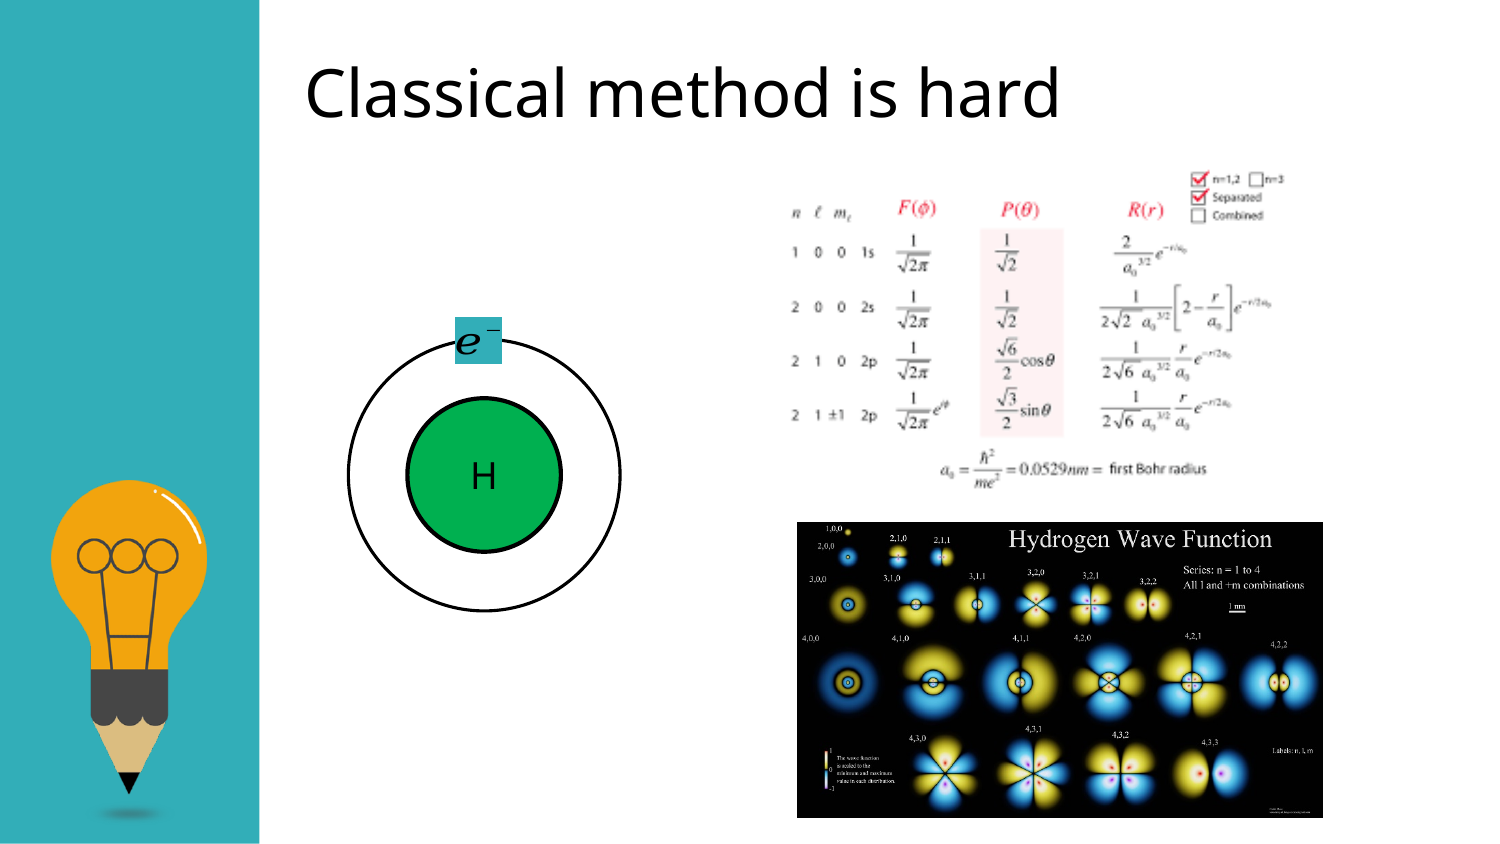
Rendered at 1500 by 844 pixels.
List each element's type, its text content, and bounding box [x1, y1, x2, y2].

picture [773, 161, 1294, 498]
picture [796, 522, 1323, 819]
picture [51, 480, 207, 826]
text_box [348, 340, 621, 611]
text_box Classical method is hard [289, 43, 1371, 139]
